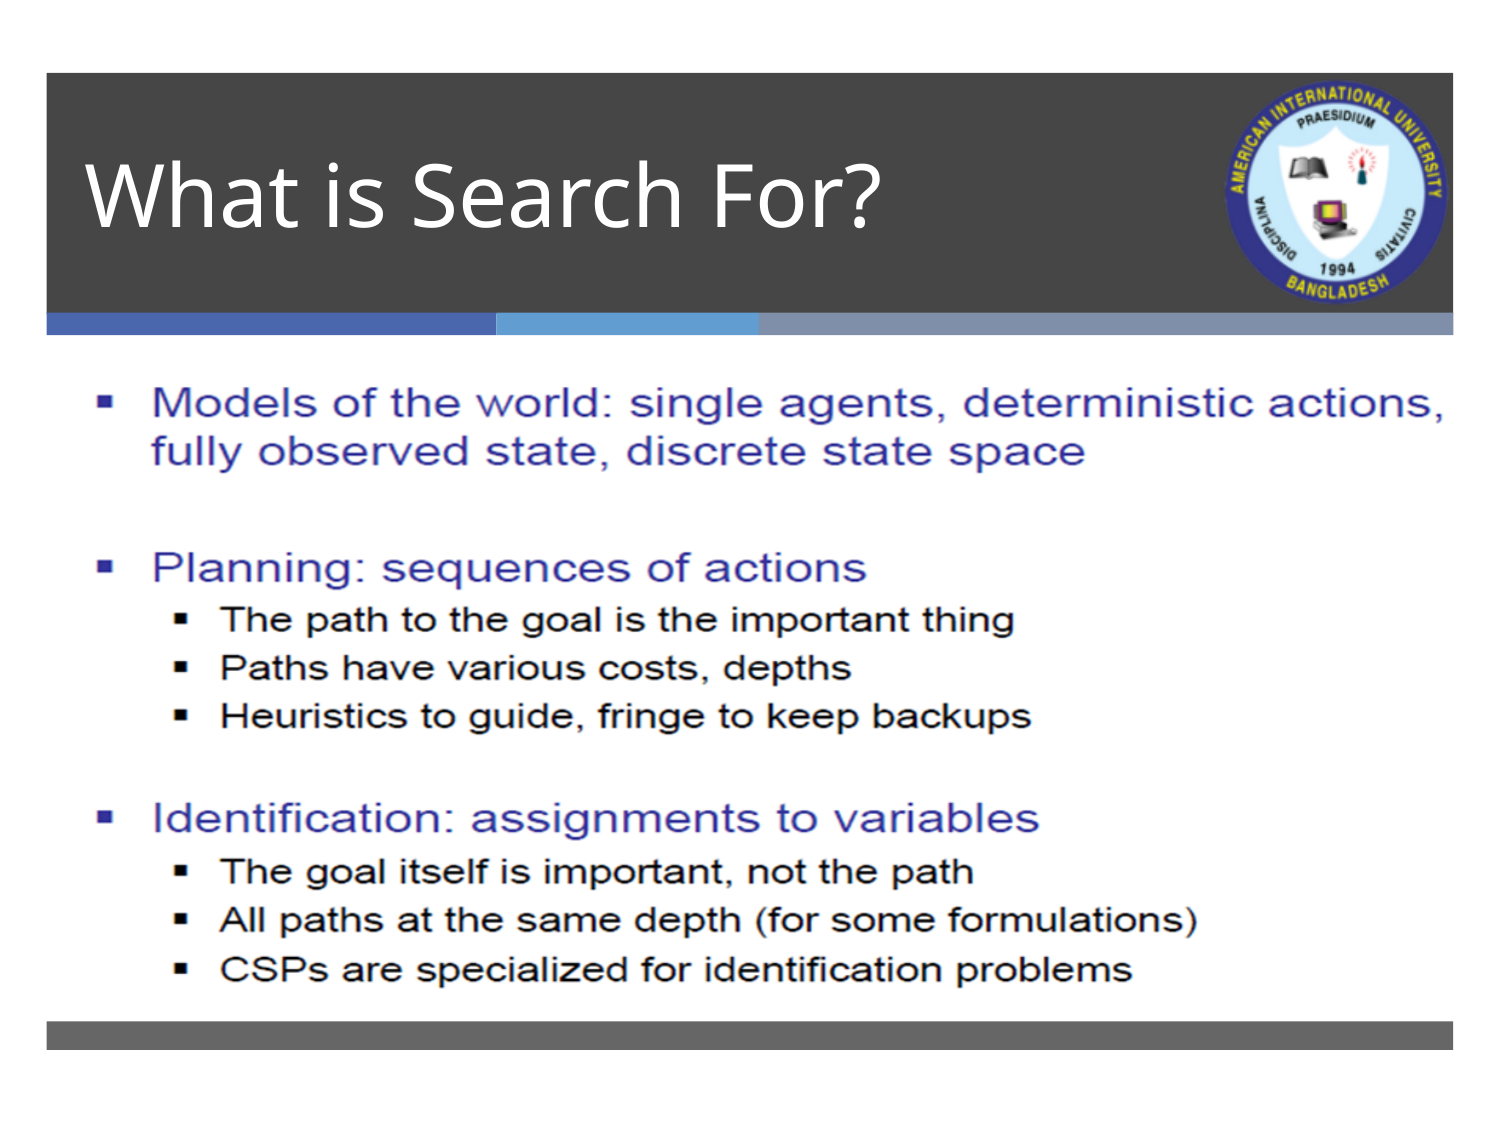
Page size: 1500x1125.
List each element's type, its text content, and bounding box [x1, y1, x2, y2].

picture [1220, 75, 1454, 310]
picture [68, 352, 1475, 992]
title What is Search For? [69, 73, 1351, 253]
